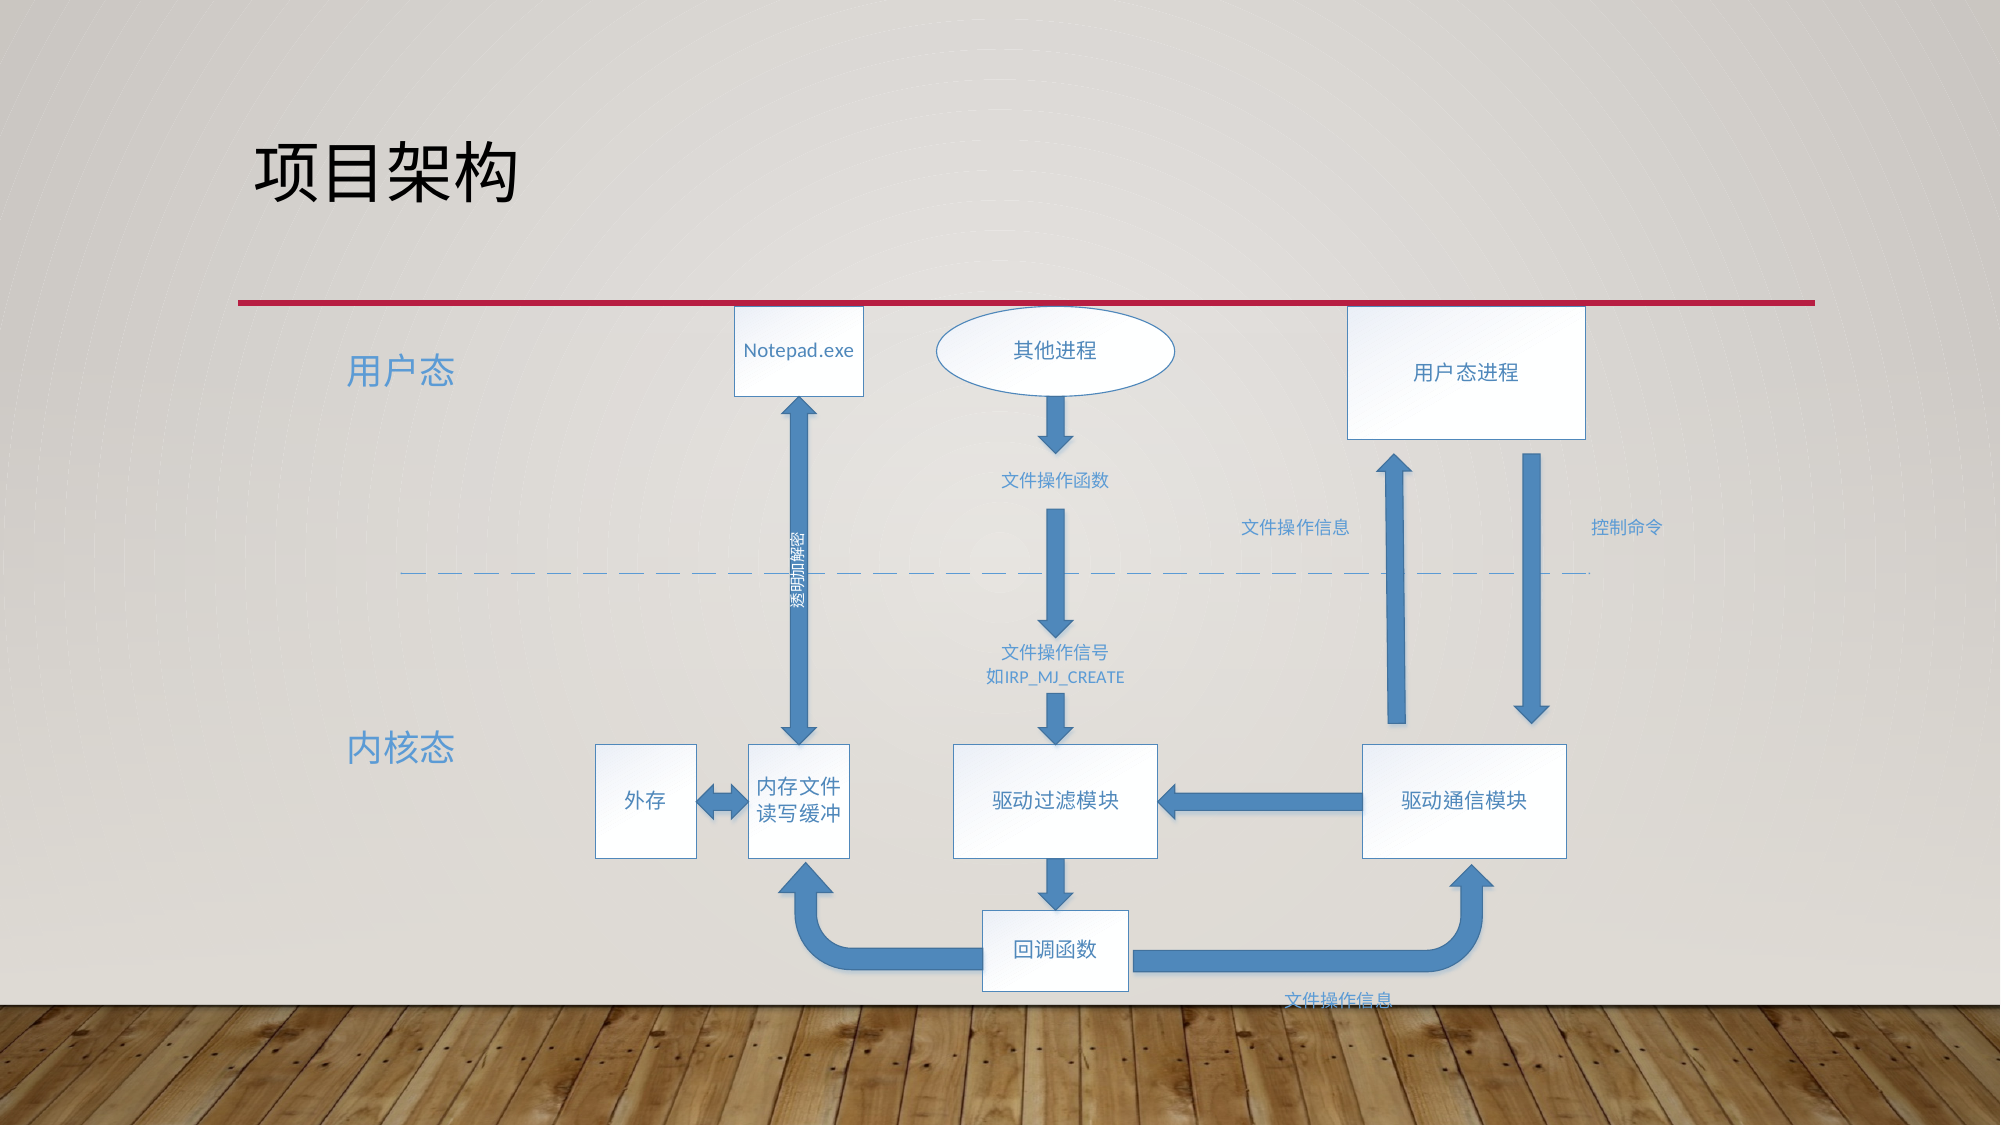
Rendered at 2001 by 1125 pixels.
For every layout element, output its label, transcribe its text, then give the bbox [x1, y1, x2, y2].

title 项目架构 [238, 131, 1814, 305]
picture [0, 303, 2000, 1125]
